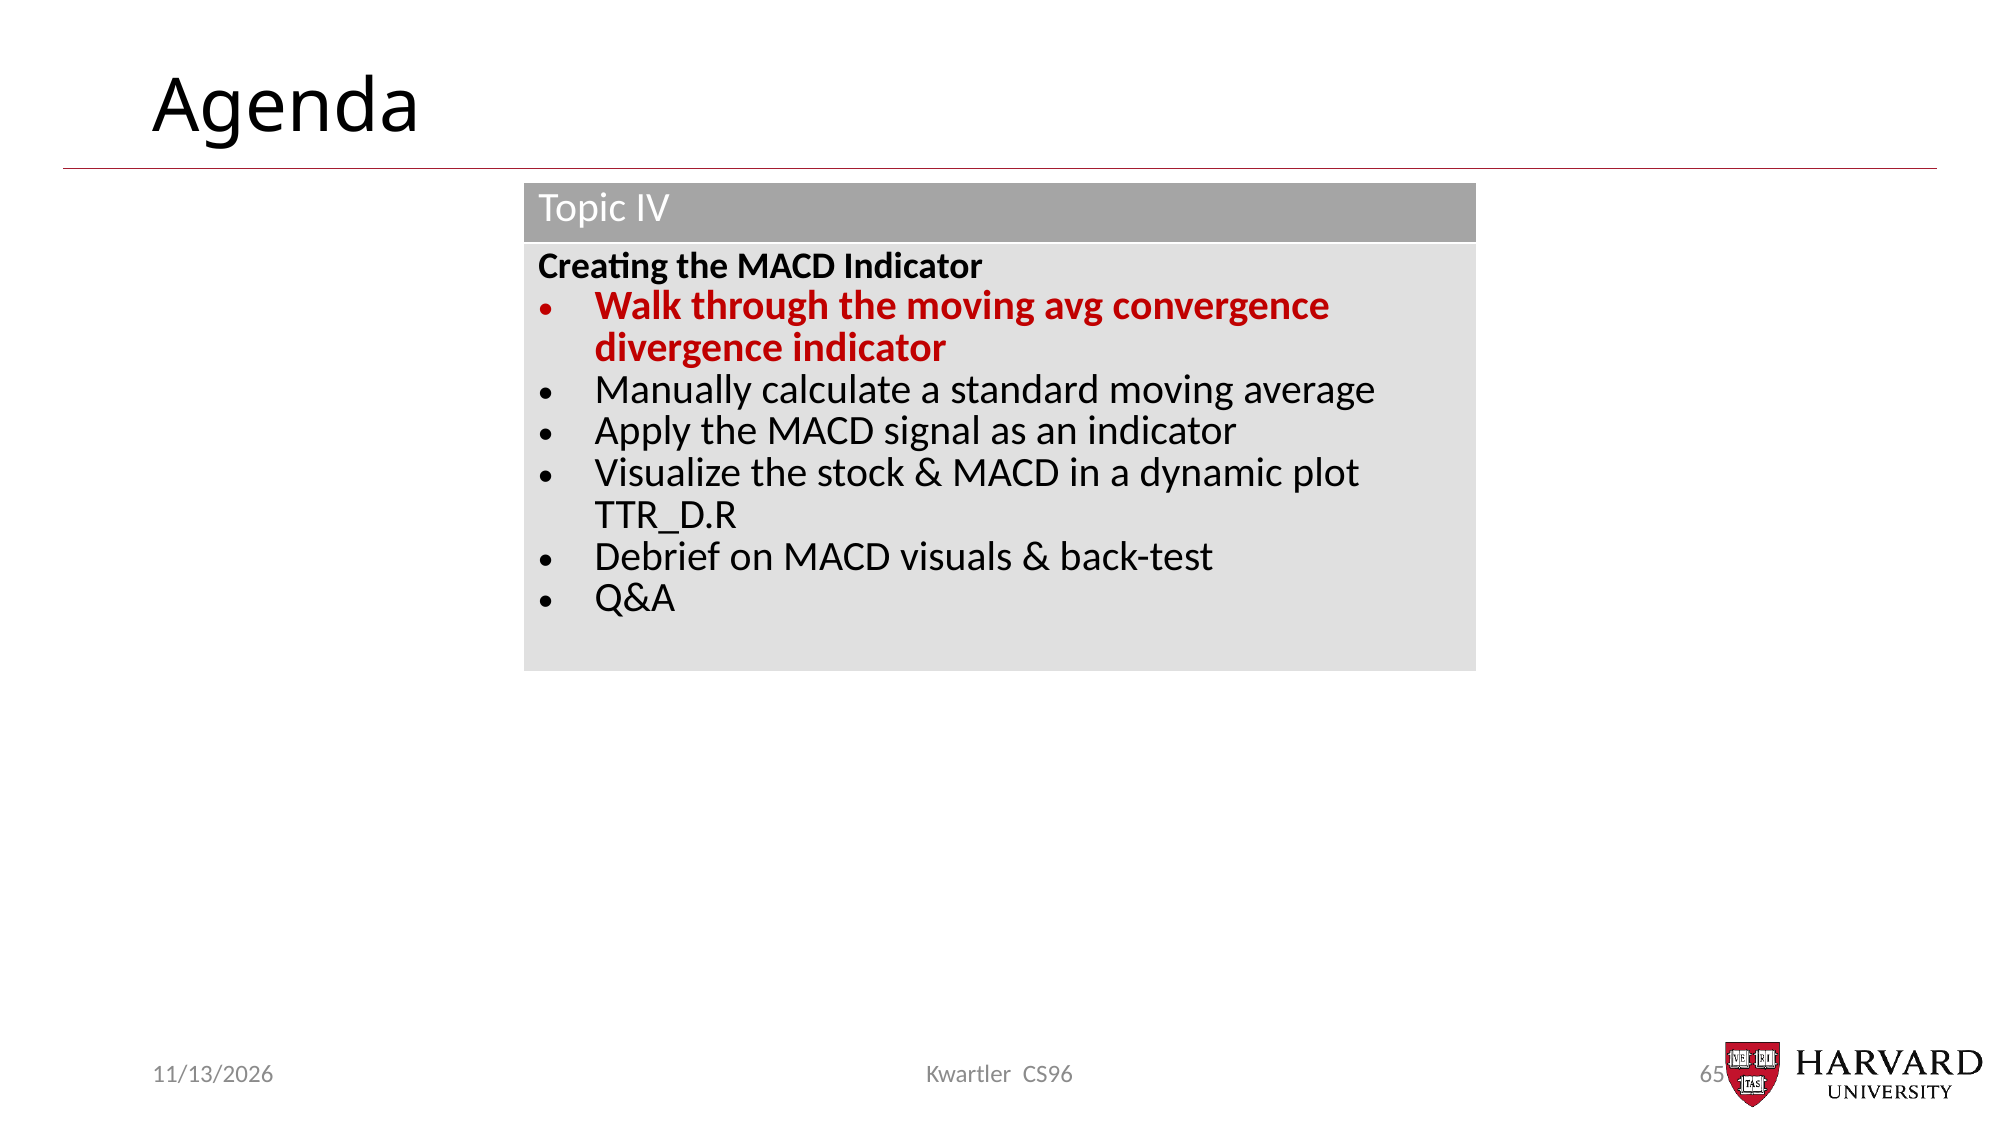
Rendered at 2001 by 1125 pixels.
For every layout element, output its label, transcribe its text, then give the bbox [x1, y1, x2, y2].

footer Kwartler CS96 [662, 1042, 1338, 1103]
picture [1703, 1024, 2001, 1125]
table_cell Creating the MACD Indicator Walk through the moving avg convergence divergence indicator Manually calculate a standard moving average Apply the MACD signal as an indicator Visualize the stock & MACD in a dynamic plot TTR_D.R Debrief on MACD visuals & back-test Q&A [524, 244, 1476, 671]
table_header Topic IV [524, 183, 1476, 242]
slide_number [137, 1042, 588, 1103]
title Agenda [137, 59, 1863, 156]
text_box 65 [1412, 1042, 1741, 1103]
